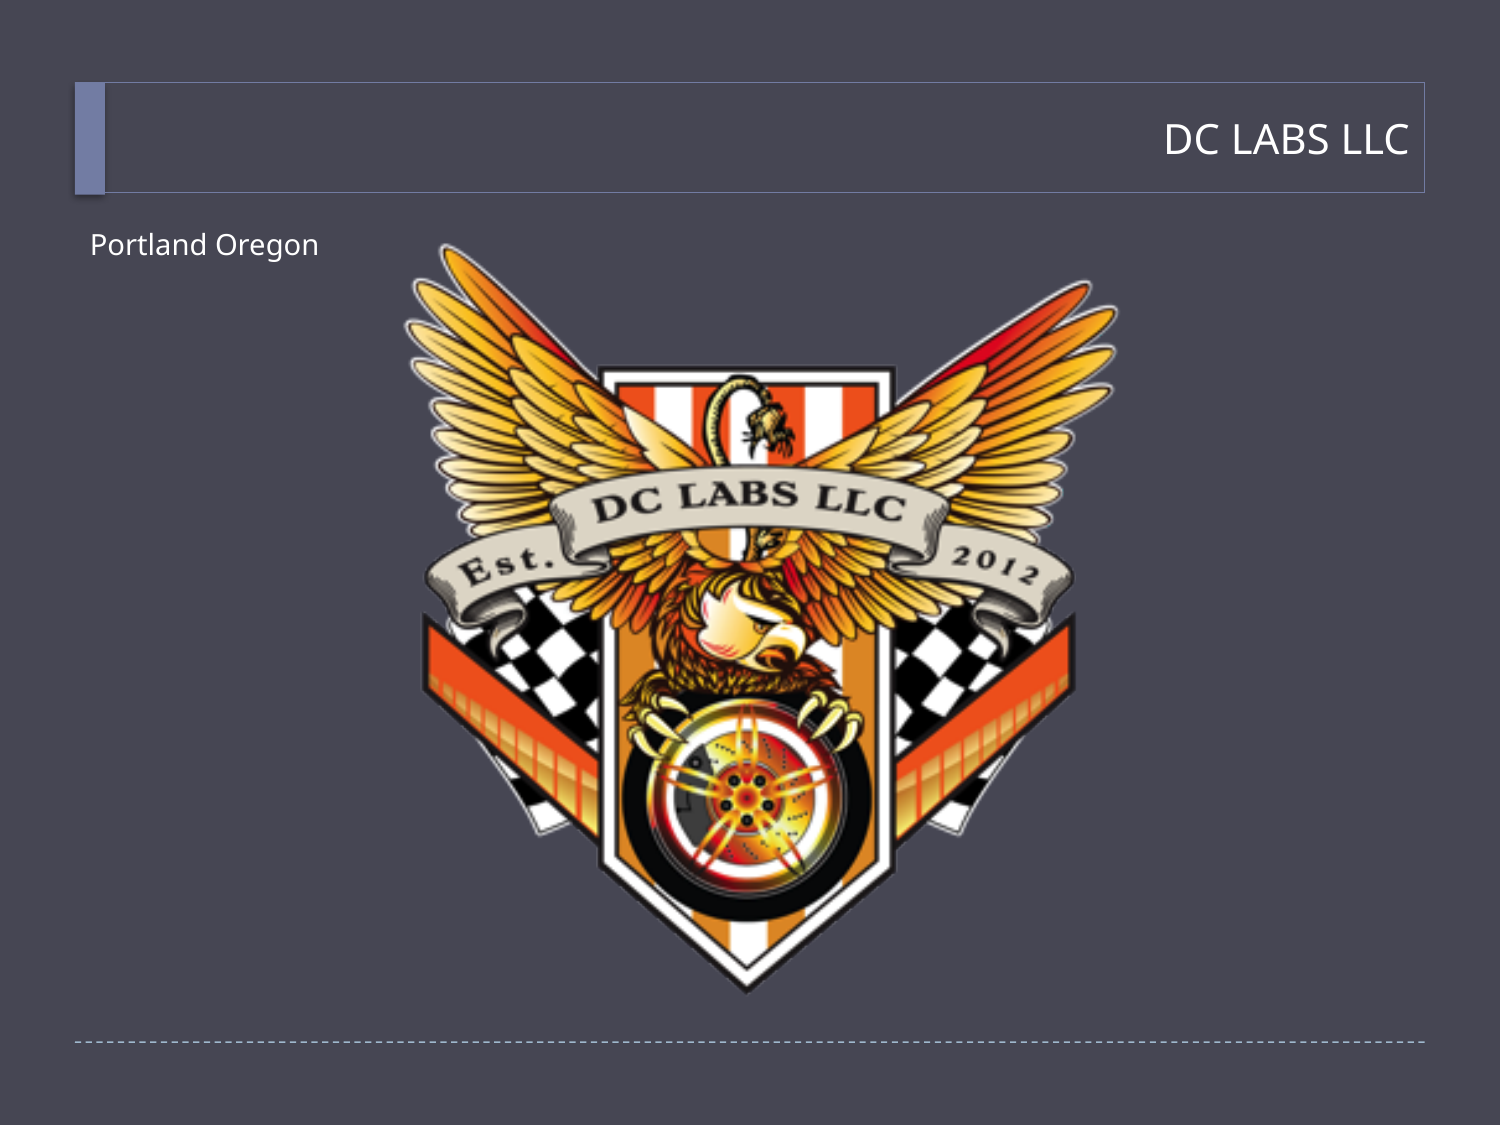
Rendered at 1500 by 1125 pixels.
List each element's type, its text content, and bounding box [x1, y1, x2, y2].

picture [387, 237, 1138, 1010]
title DC LABS LLC [75, 82, 1425, 193]
list Portland Oregon [75, 200, 1425, 288]
